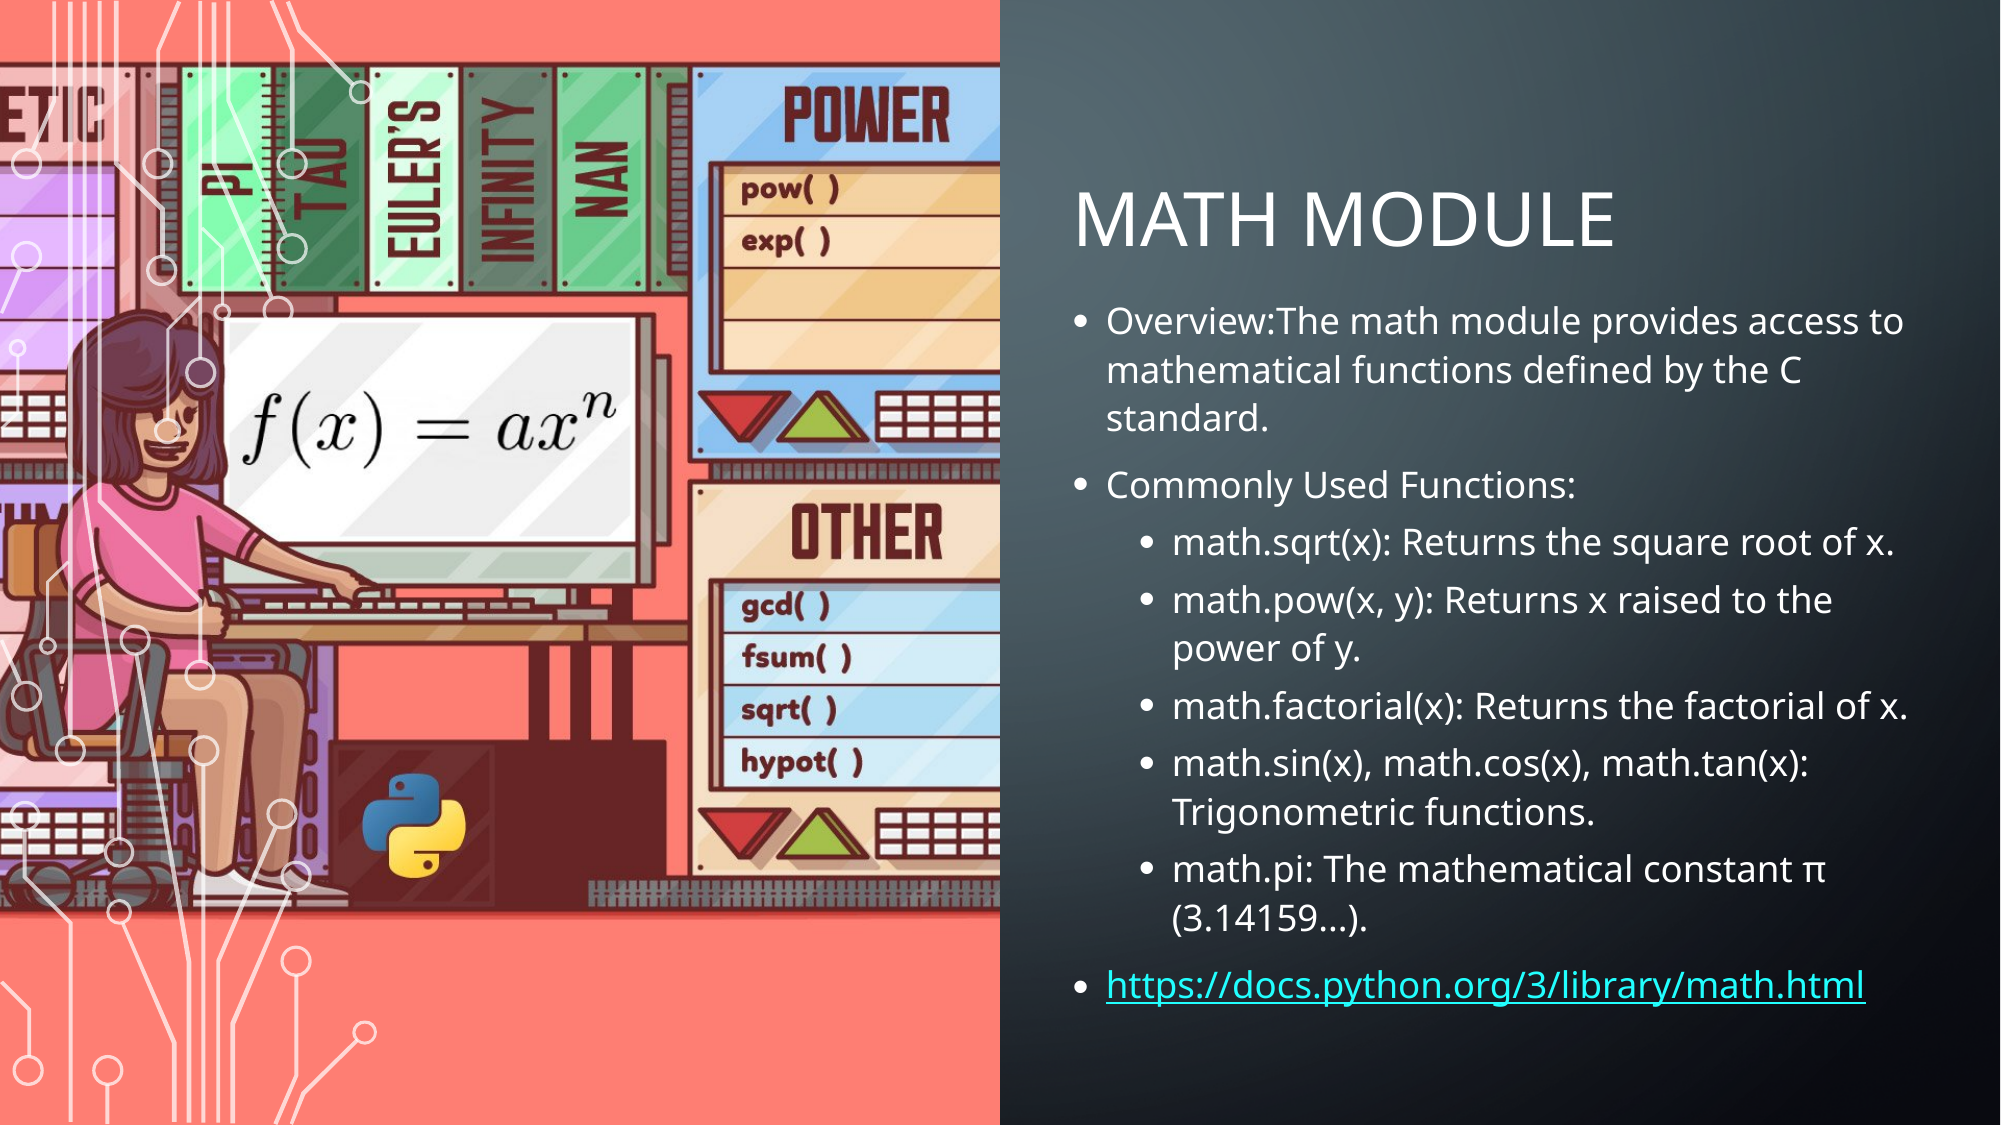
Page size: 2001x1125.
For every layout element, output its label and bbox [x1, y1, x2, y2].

picture [379, 0, 1001, 1125]
text_box [0, 0, 379, 1125]
text_box [1001, 0, 2000, 1125]
